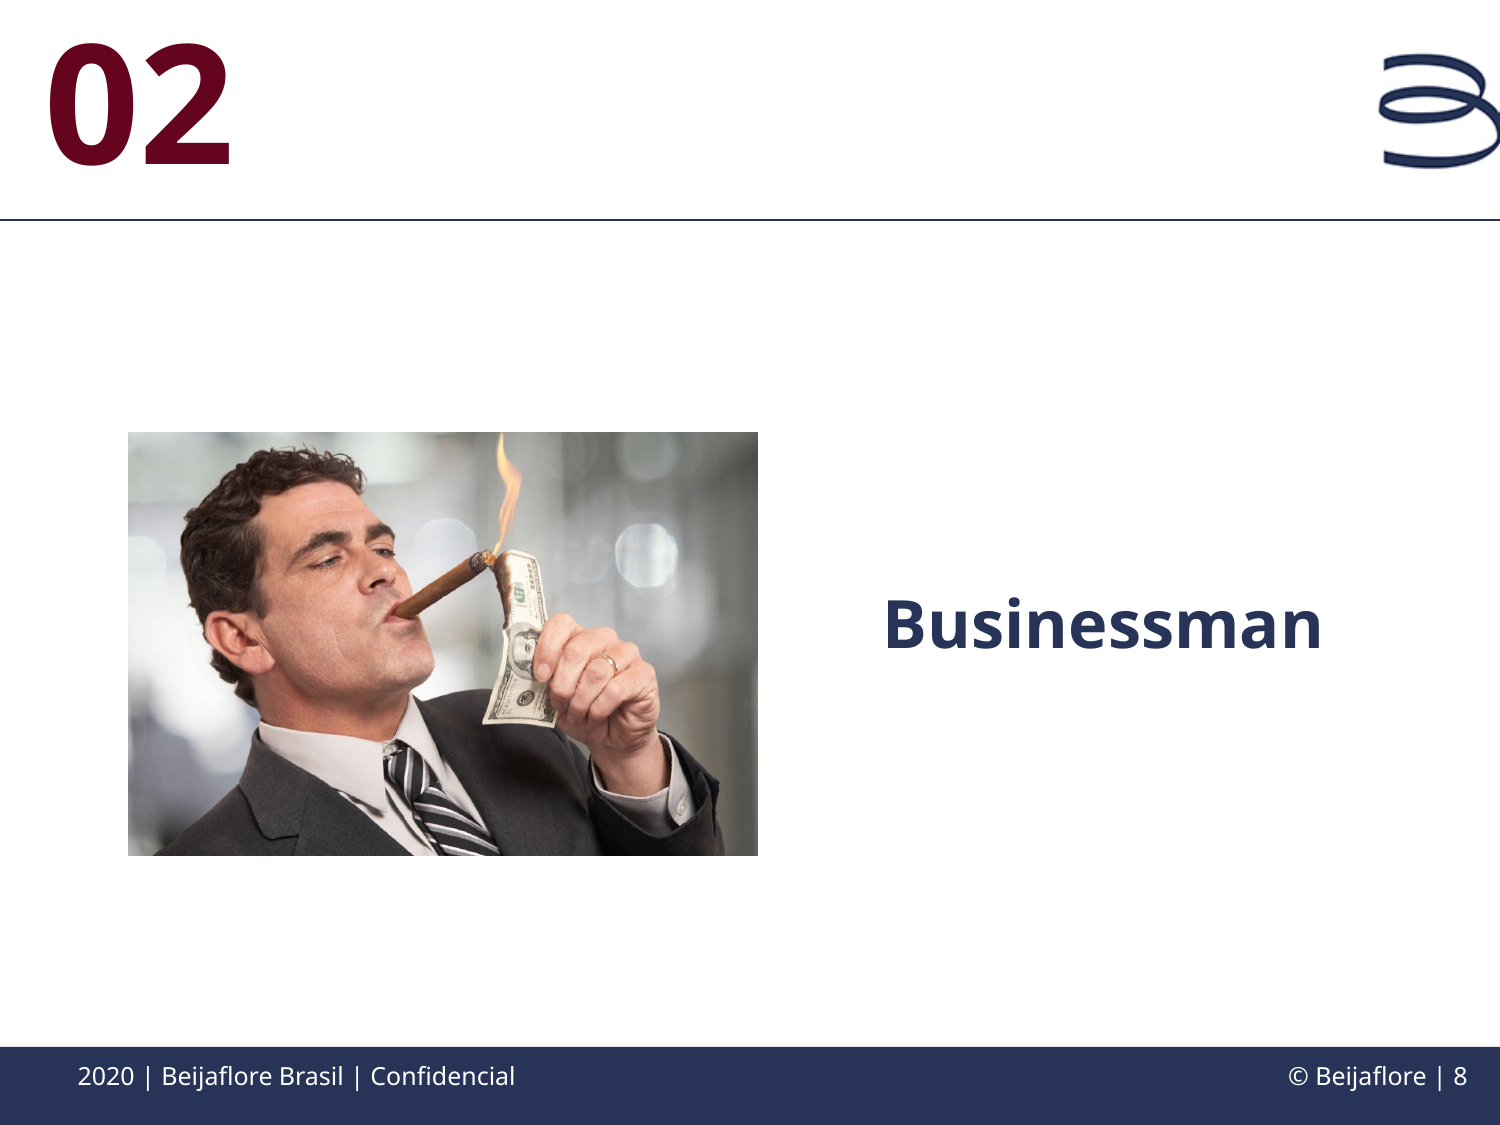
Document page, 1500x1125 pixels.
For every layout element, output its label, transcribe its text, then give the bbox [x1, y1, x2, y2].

picture [128, 432, 758, 856]
text_box Businessman [868, 574, 1378, 669]
text_box 02 [29, 0, 321, 206]
slide_number © Beijaflore | 8 [1132, 1042, 1483, 1103]
picture [1373, 42, 1500, 178]
footer 2020 | Beijaflore Brasil | Confidencial [62, 1042, 761, 1103]
